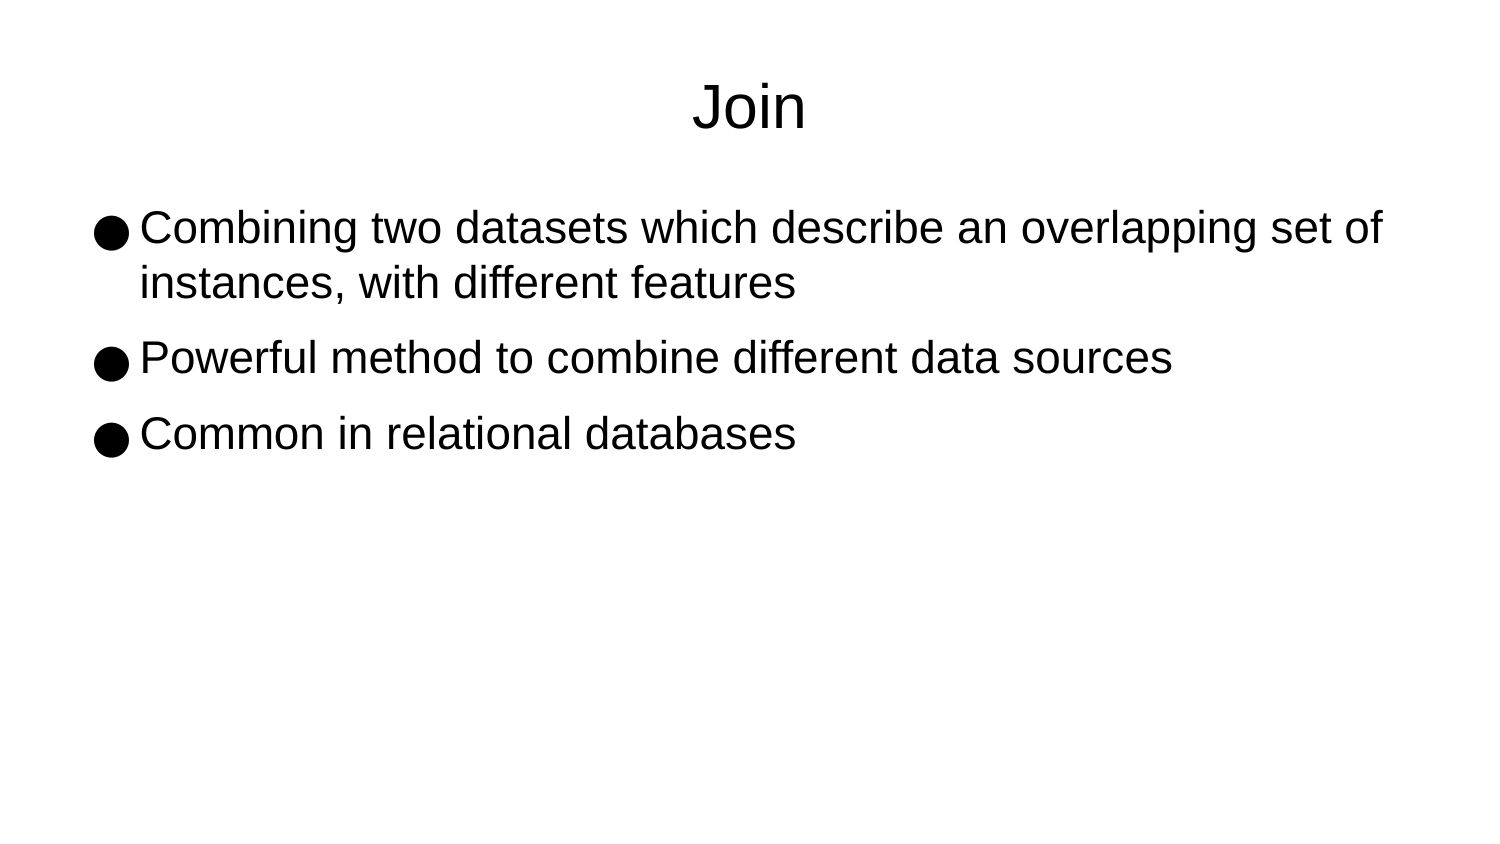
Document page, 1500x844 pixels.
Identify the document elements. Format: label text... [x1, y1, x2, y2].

text_box Combining two datasets which describe an overlapping set of instances, with different features Powerful method to combine different data sources Common in relational databases [74, 197, 1425, 687]
text_box Join [74, 33, 1425, 175]
